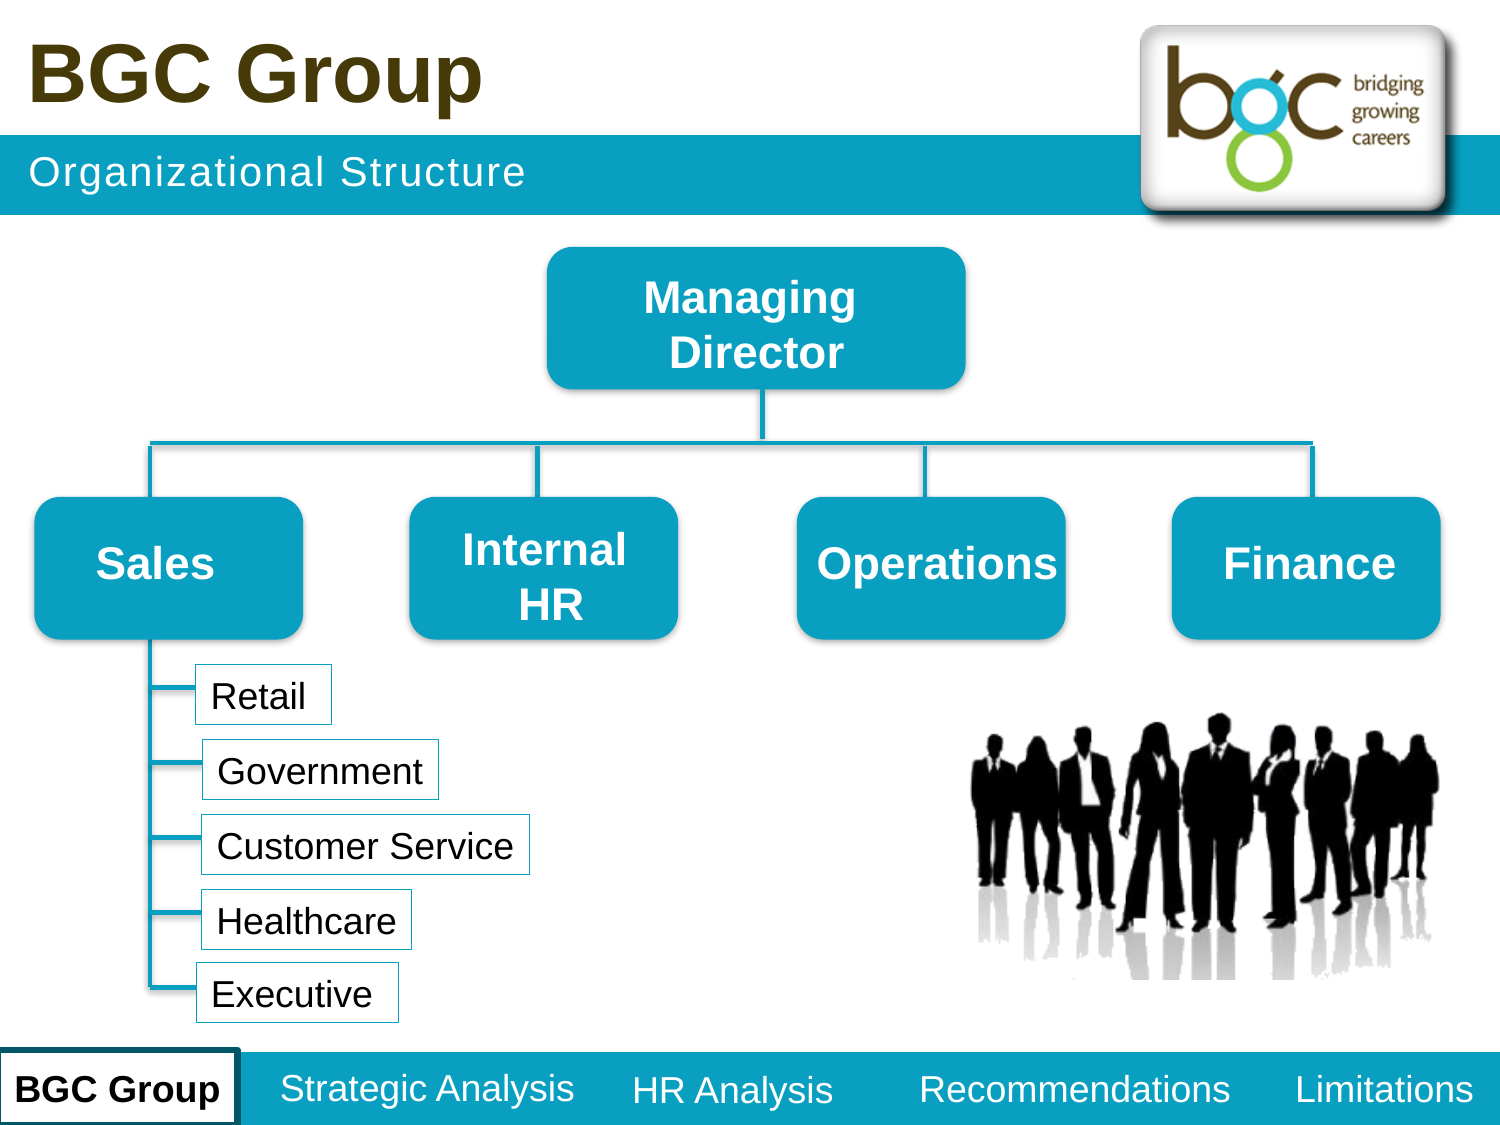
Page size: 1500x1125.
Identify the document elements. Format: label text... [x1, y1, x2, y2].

text_box Retail [195, 664, 332, 725]
text_box BGC Group [0, 1048, 240, 1125]
text_box Limitations [1219, 1058, 1500, 1118]
text_box [1466, 135, 1500, 215]
text_box Recommendations [887, 1057, 1263, 1118]
text_box [549, 249, 964, 388]
text_box Organizational Structure [0, 137, 700, 203]
text_box Customer Service [201, 814, 530, 875]
text_box [411, 499, 676, 638]
text_box HR Analysis [503, 1059, 963, 1119]
text_box [240, 1052, 1500, 1125]
text_box [36, 499, 301, 638]
text_box Government [202, 739, 439, 800]
picture [1137, 24, 1463, 212]
text_box Internal HR [447, 512, 656, 638]
text_box Finance [1208, 526, 1412, 597]
text_box [1174, 499, 1439, 638]
text_box [799, 499, 1064, 638]
title BGC Group [12, 0, 1025, 138]
text_box Executive [196, 962, 399, 1023]
text_box Healthcare [201, 889, 412, 950]
text_box [0, 135, 1132, 215]
text_box Operations [801, 526, 1074, 597]
text_box Strategic Analysis [262, 1056, 593, 1117]
picture [949, 712, 1457, 980]
text_box Managing Director [628, 260, 885, 385]
text_box Sales [80, 526, 243, 596]
picture [1137, 209, 1463, 231]
